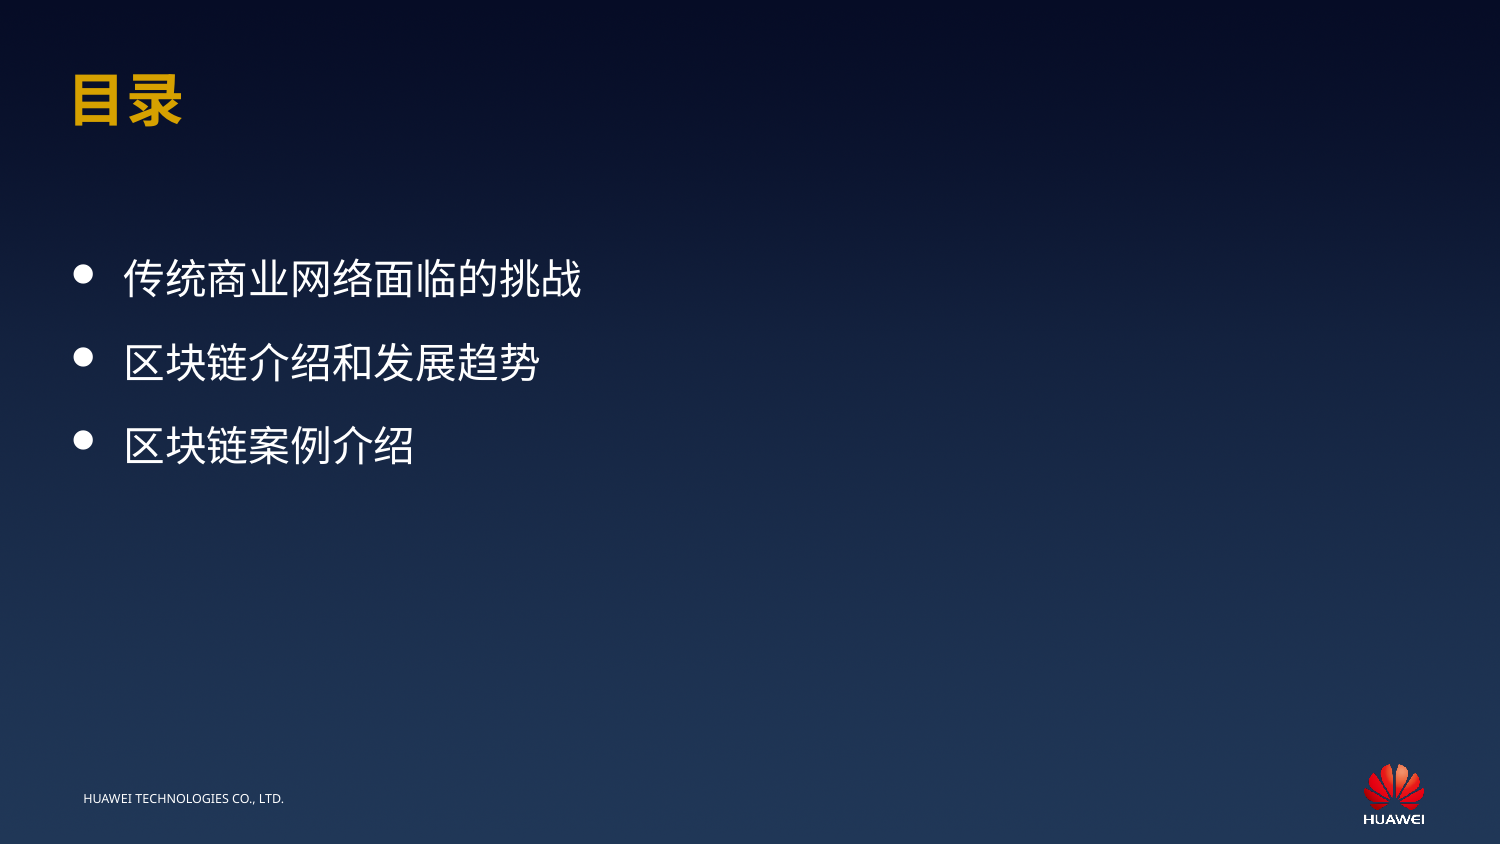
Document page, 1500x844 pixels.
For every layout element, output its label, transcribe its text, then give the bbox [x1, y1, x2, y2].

text_box 传统商业网络面临的挑战 区块链介绍和发展趋势 区块链案例介绍 [56, 221, 792, 588]
picture [0, 0, 1500, 844]
text_box 目录 [53, 55, 1500, 139]
